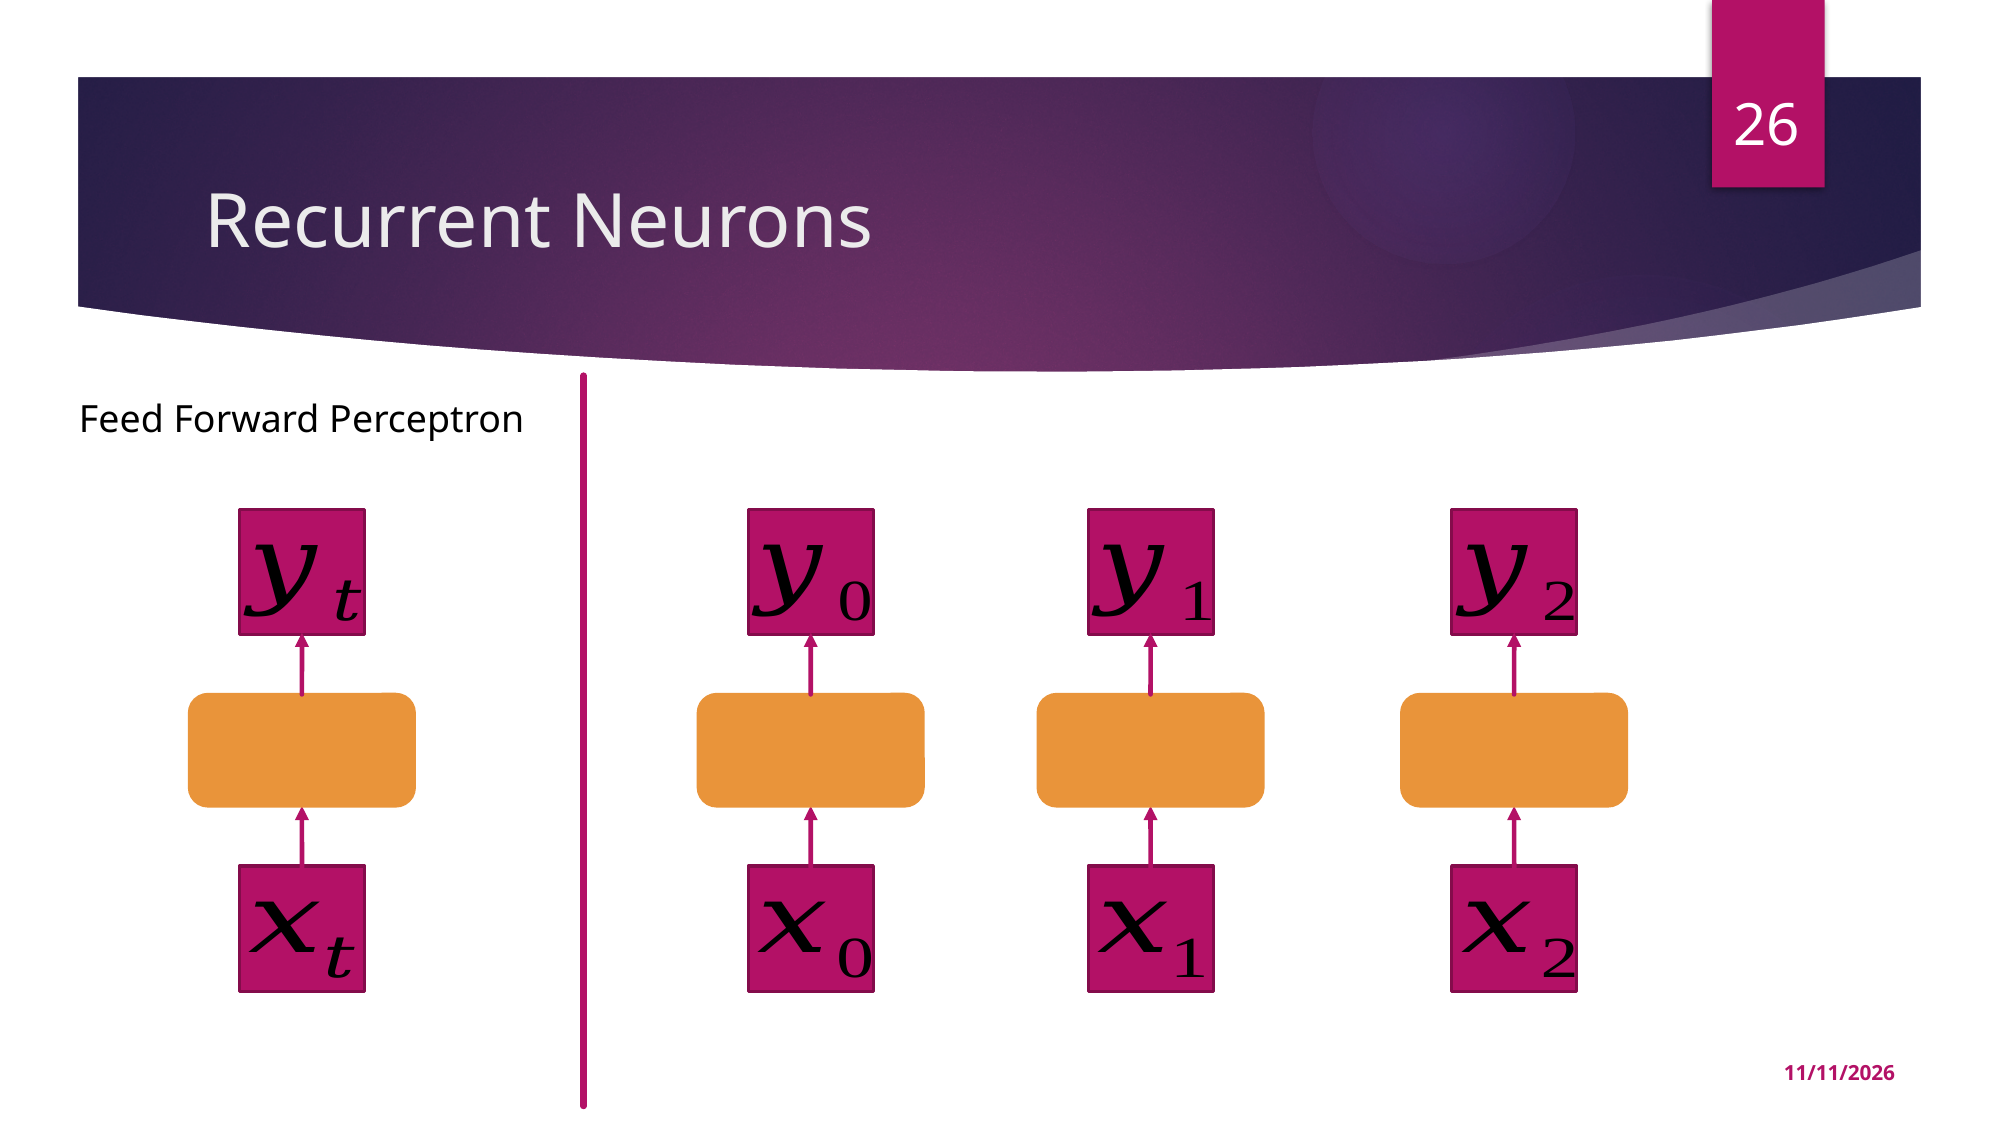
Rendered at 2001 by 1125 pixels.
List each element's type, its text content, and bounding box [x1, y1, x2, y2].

text_box Feed Forward Perceptron [64, 387, 540, 448]
text_box [696, 692, 925, 808]
text_box [187, 692, 416, 808]
title Recurrent Neurons [189, 159, 1627, 276]
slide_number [1747, 1048, 1911, 1099]
text_box [1036, 692, 1265, 808]
slide_number 26 [1698, 48, 1836, 175]
text_box [1400, 692, 1629, 808]
